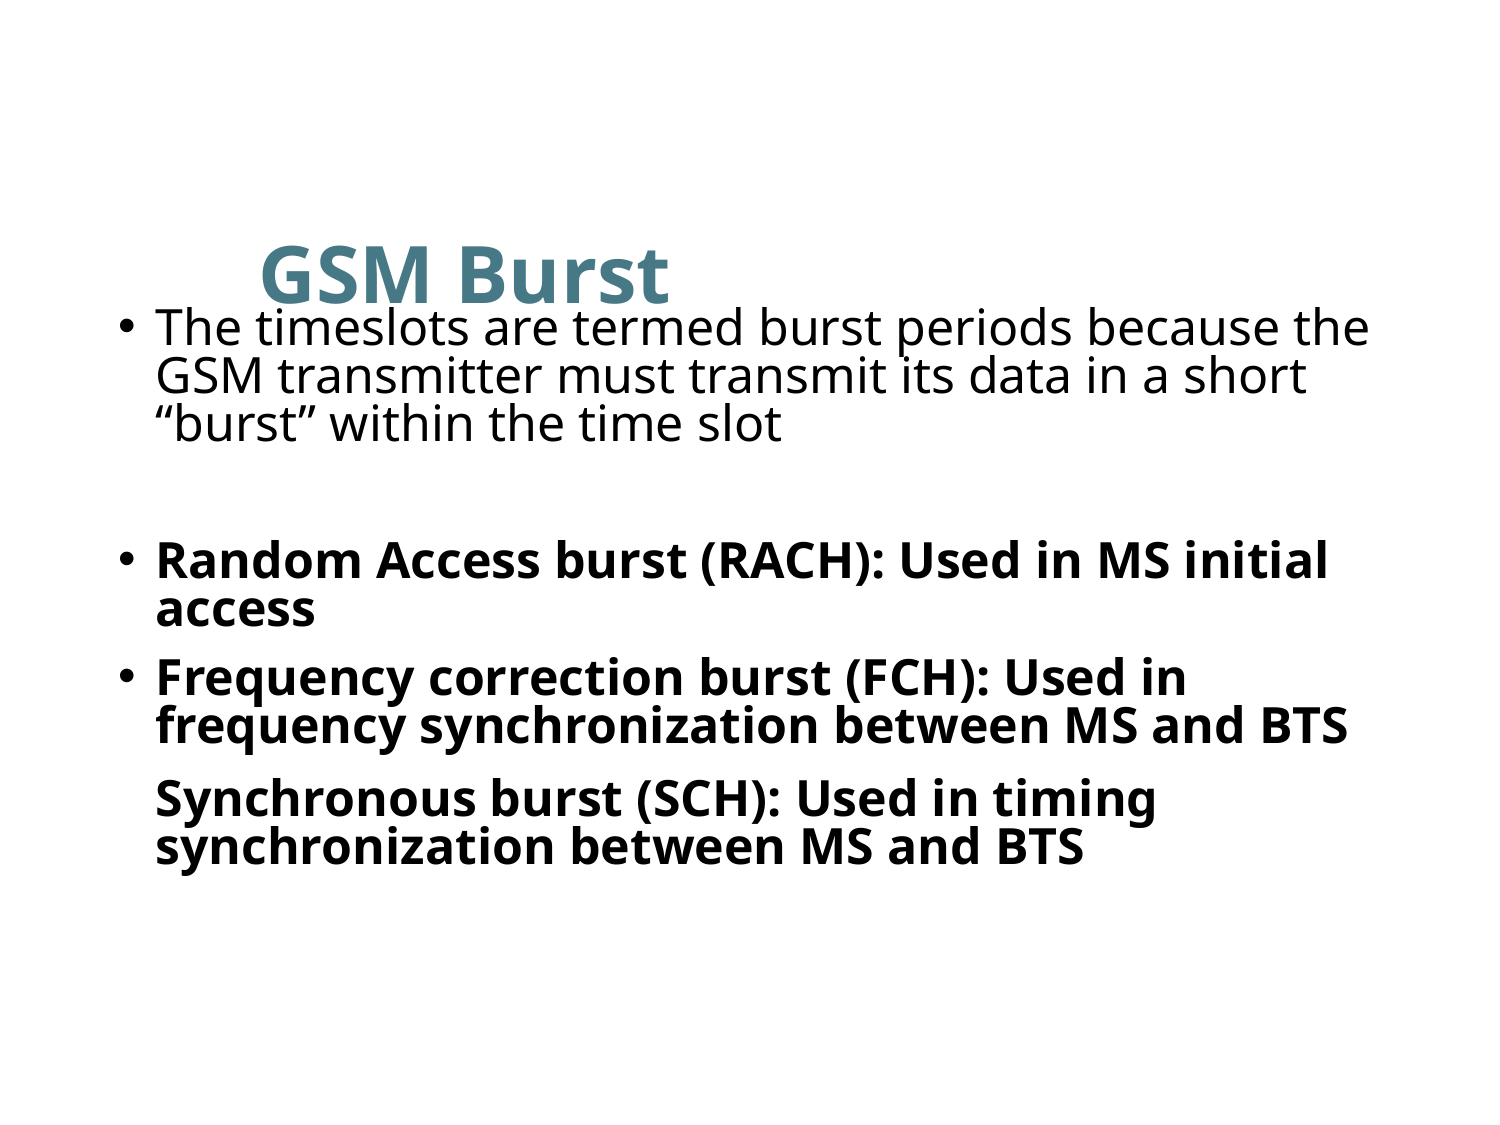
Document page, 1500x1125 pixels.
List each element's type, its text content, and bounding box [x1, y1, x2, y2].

list The timeslots are termed burst periods because the GSM transmitter must transmit its data in a short “burst” within the time slot Random Access burst (RACH): Used in MS initial access Frequency correction burst (FCH): Used in frequency synchronization between MS and BTS Synchronous burst (SCH): Used in timing synchronization between MS and BTS [103, 299, 1397, 1014]
title GSM Burst [243, 227, 1257, 299]
